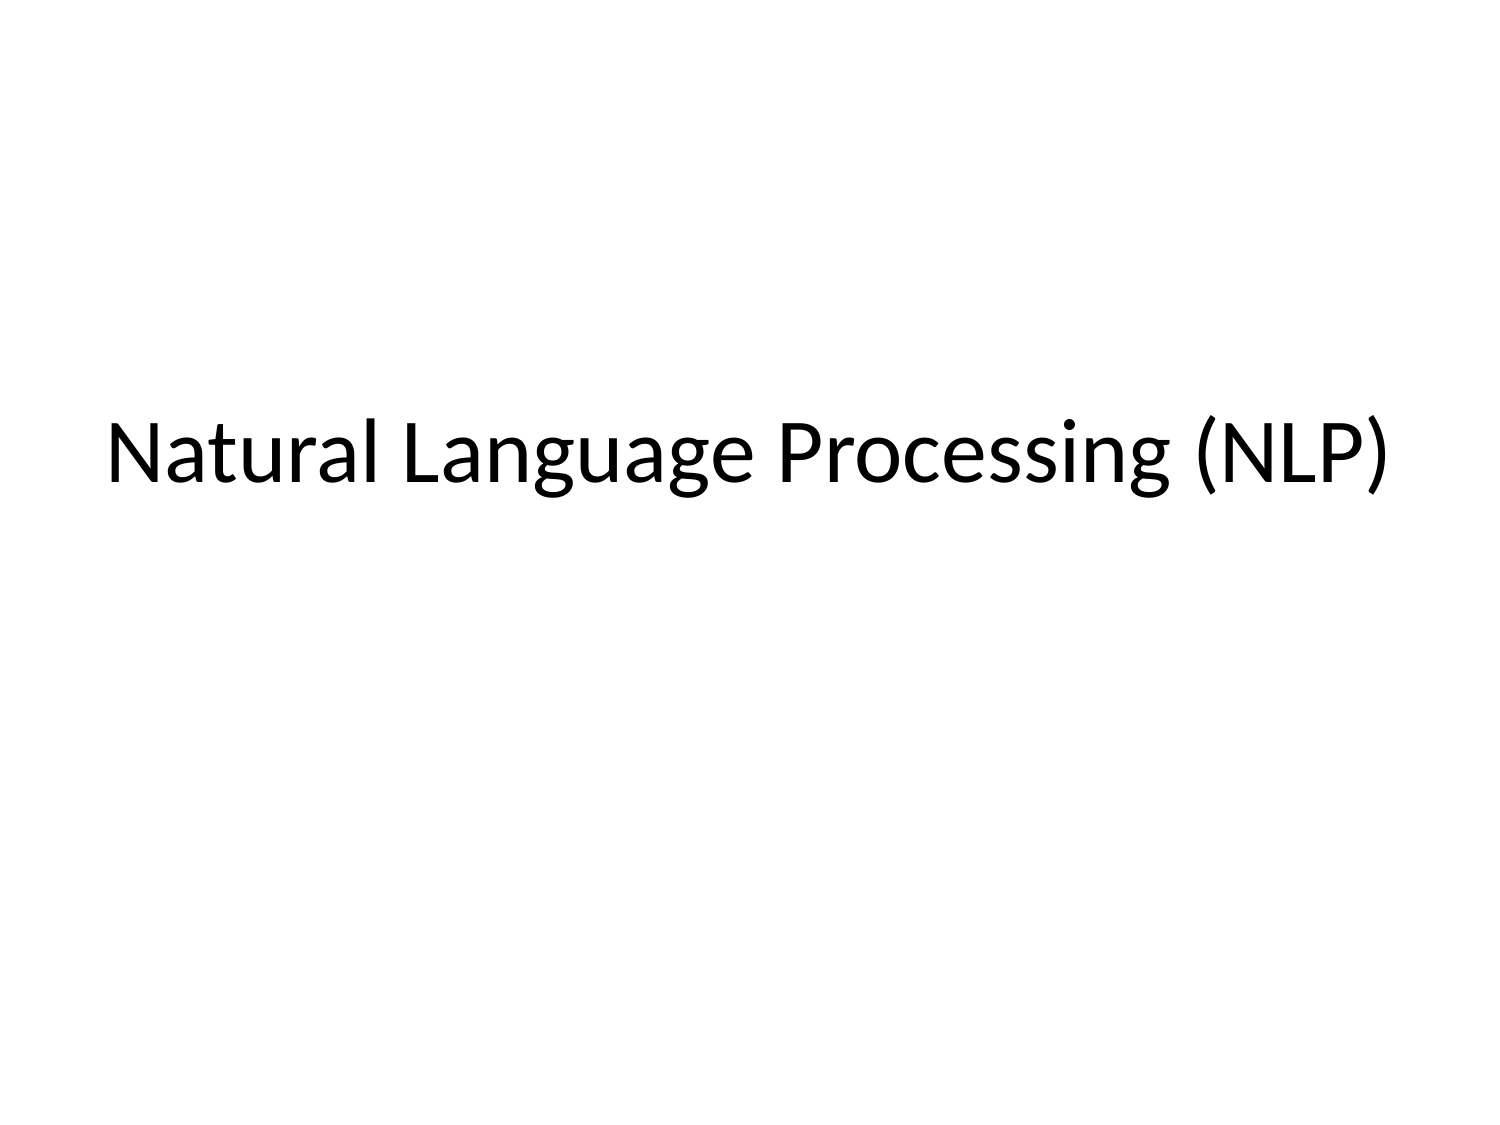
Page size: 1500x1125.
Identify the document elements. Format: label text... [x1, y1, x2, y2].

title Natural Language Processing (NLP) [75, 324, 1425, 567]
